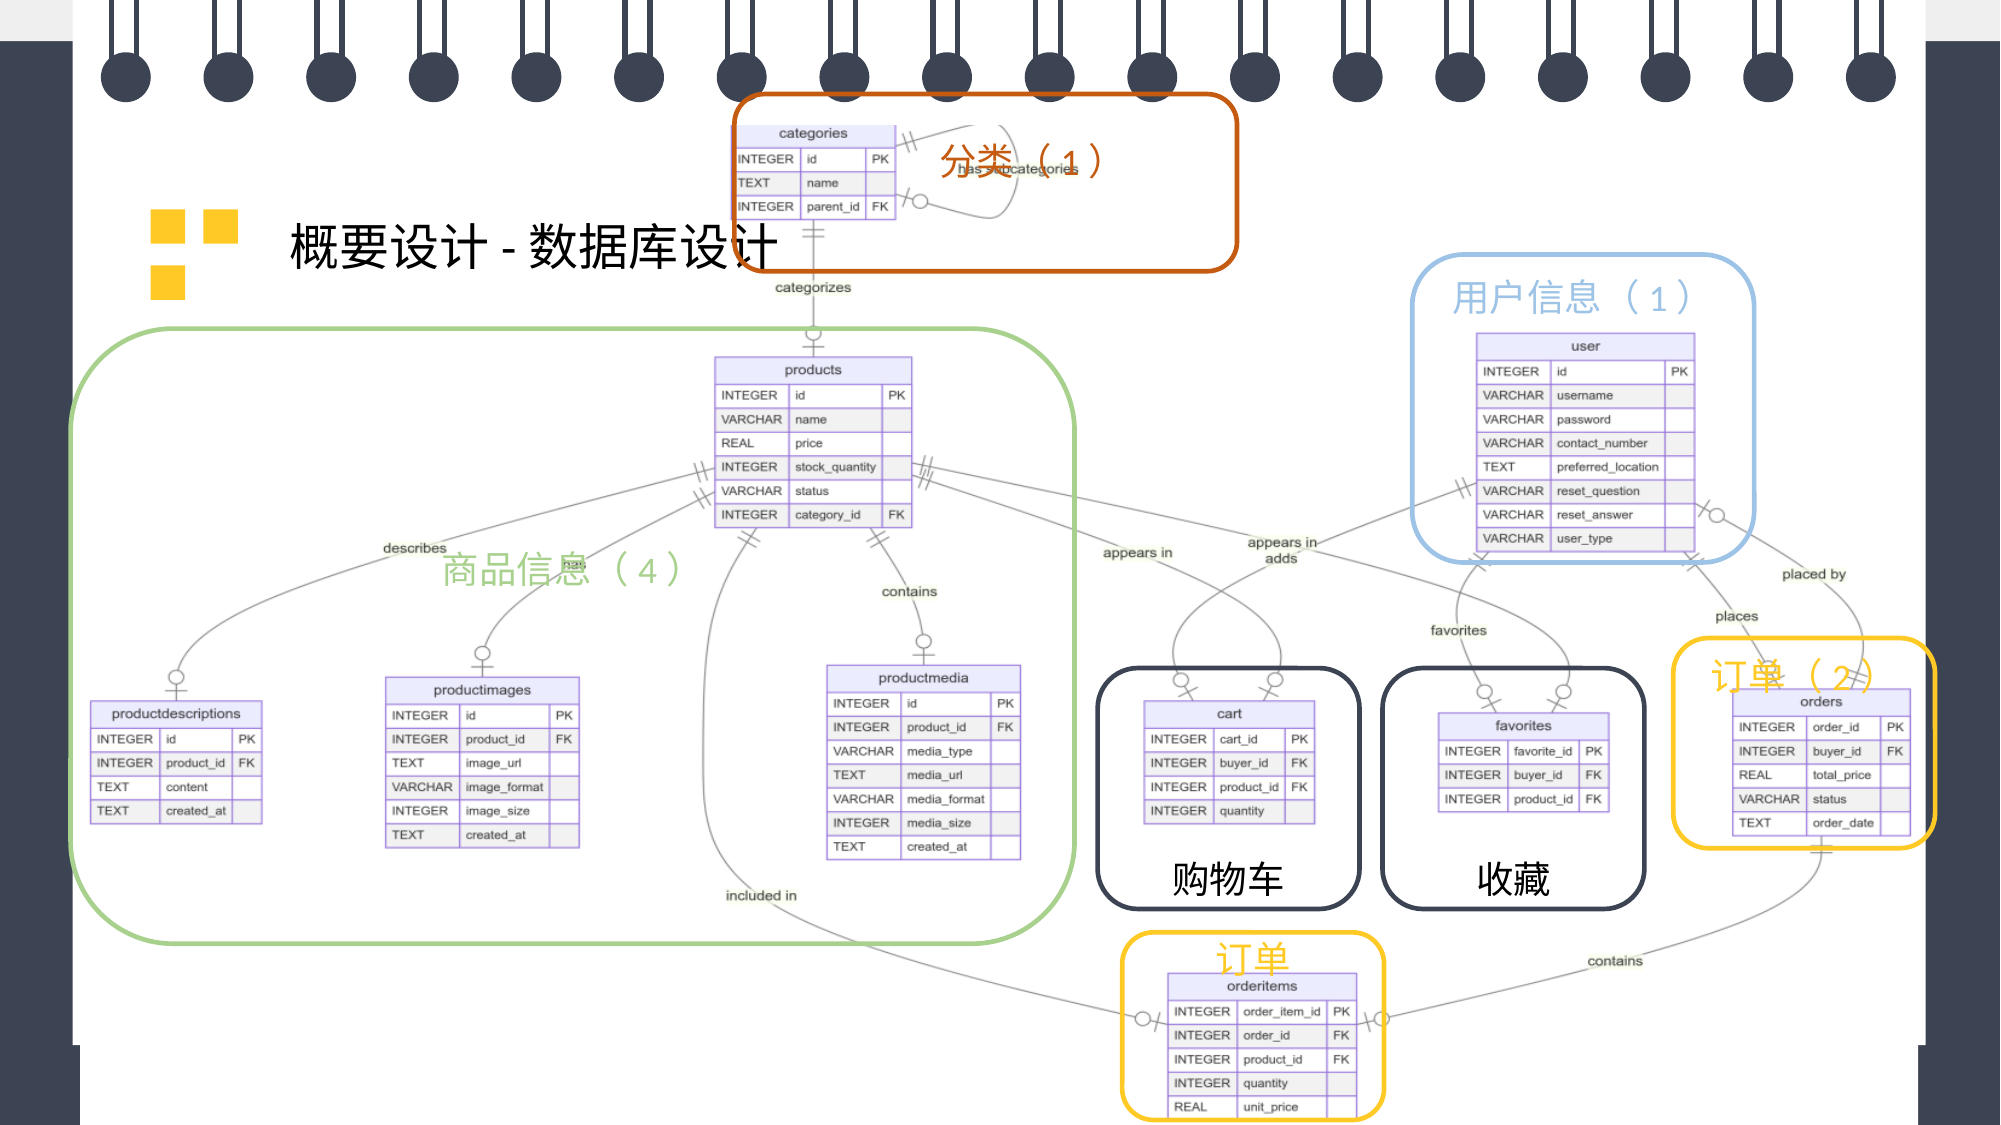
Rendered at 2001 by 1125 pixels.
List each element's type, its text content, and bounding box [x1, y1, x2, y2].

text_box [72, 0, 1926, 1046]
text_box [150, 209, 238, 300]
text_box [0, 0, 72, 42]
picture [80, 125, 1919, 1125]
text_box [1926, 0, 2000, 42]
text_box [1919, 42, 2000, 1125]
text_box 订单（2） [1926, 648, 1937, 839]
text_box [0, 42, 80, 1125]
